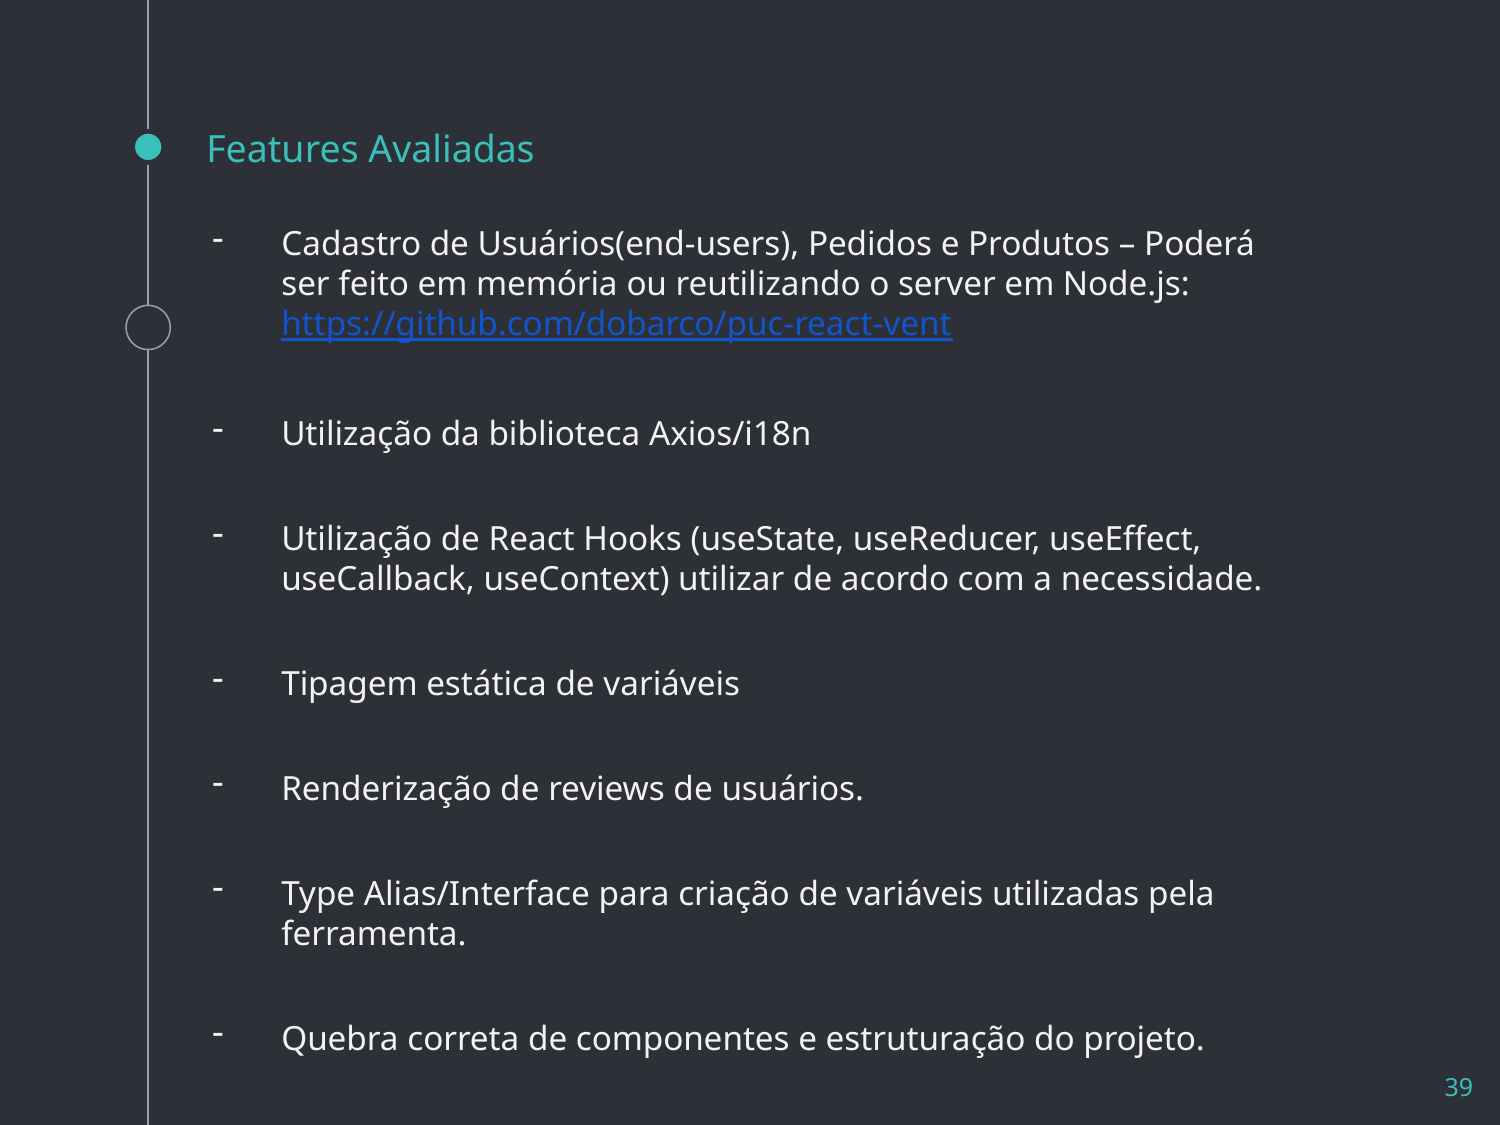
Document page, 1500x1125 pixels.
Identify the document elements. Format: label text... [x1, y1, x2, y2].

slide_number 39 [1398, 1056, 1489, 1125]
list Cadastro de Usuários(end-users), Pedidos e Produtos – Poderá ser feito em memória ou reutilizando o server em Node.js: https://github.com/dobarco/puc-react-vent Utilização da biblioteca Axios/i18n Utilização de React Hooks (useState, useReducer, useEffect, useCallback, useContext) utilizar de acordo com a necessidade. Tipagem estática de variáveis Renderização de reviews de usuários. Type Alias/Interface para criação de variáveis utilizadas pela ferramenta. Quebra correta de componentes e estruturação do projeto. [191, 185, 1317, 970]
title Features Avaliadas [191, 109, 1317, 185]
